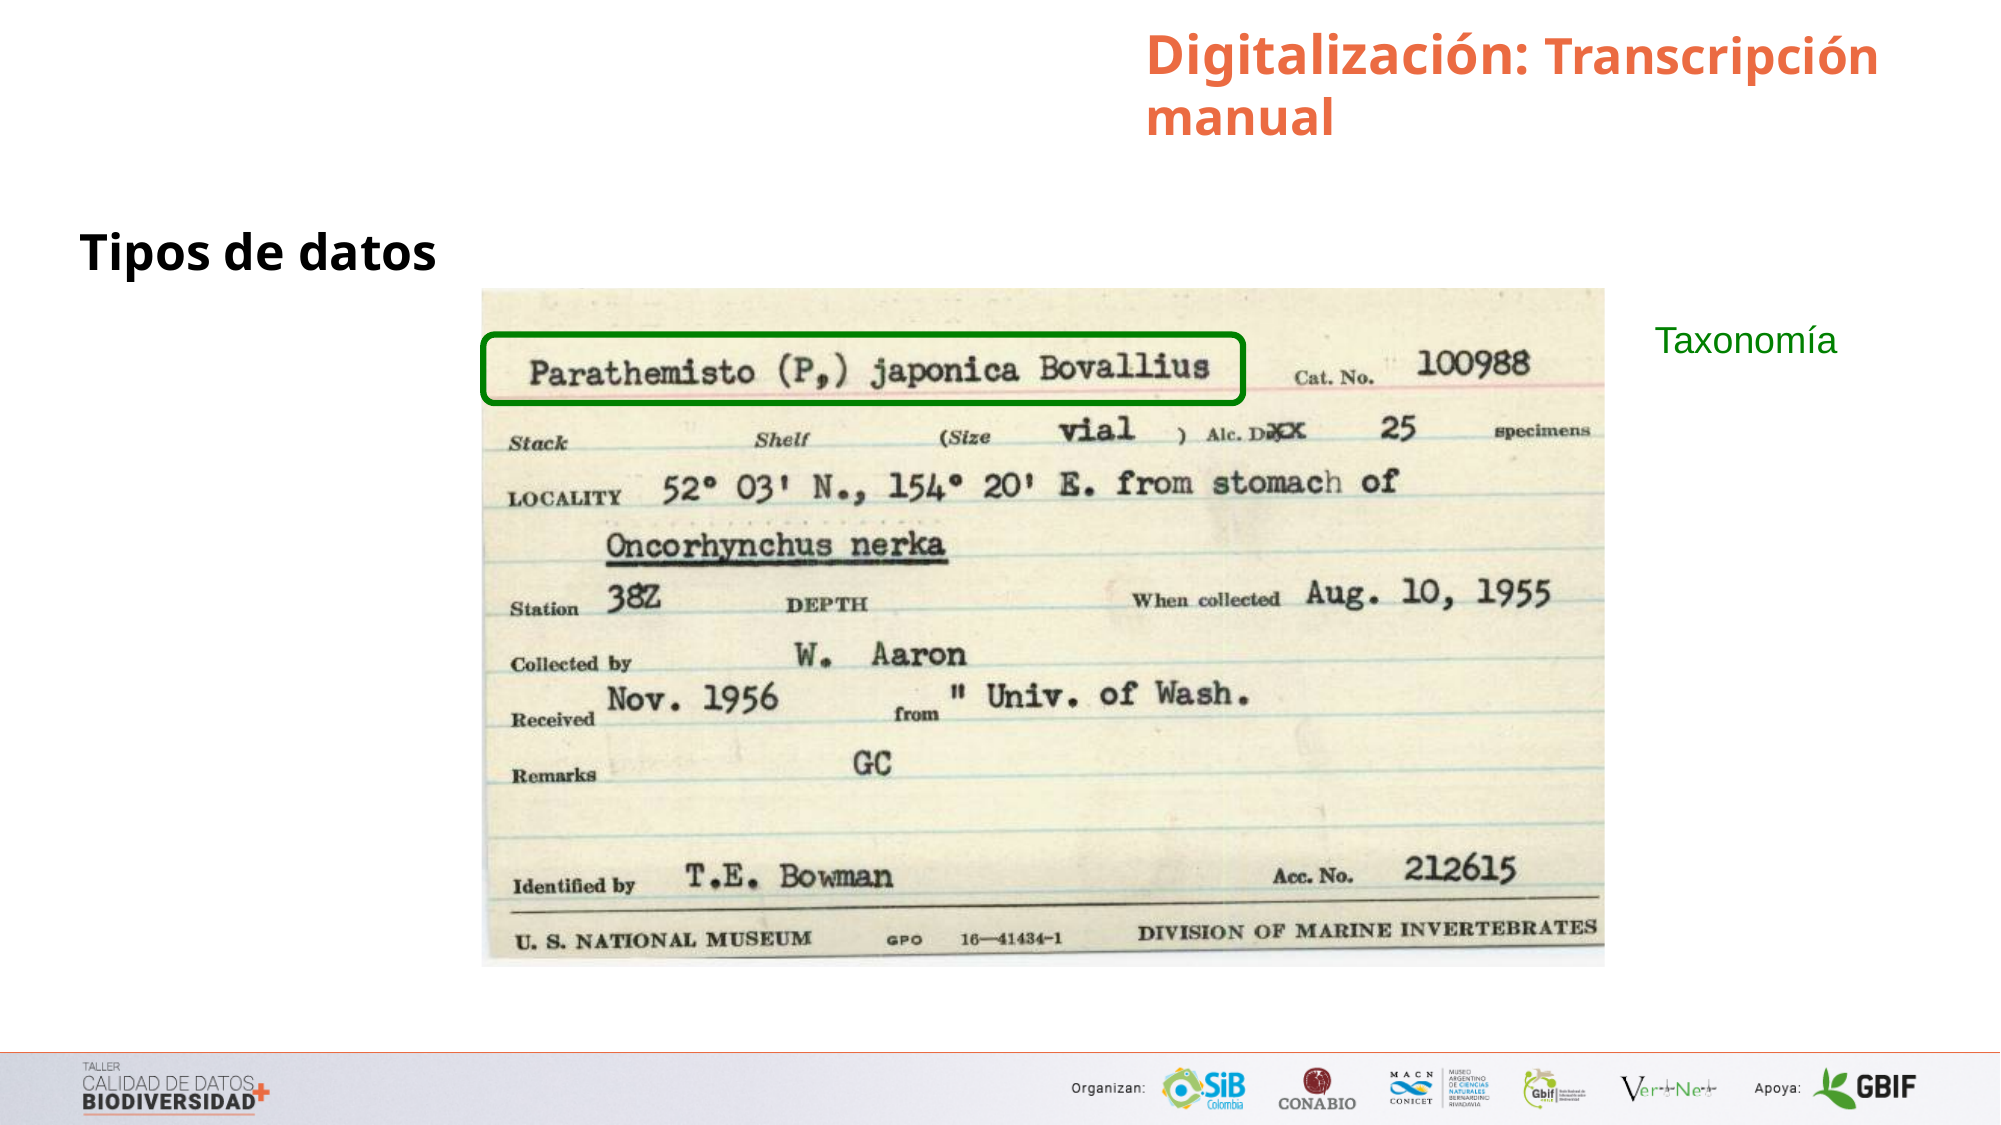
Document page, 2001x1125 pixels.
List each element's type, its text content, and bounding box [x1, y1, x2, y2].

picture [0, 1051, 2000, 1125]
text_box Digitalización: Transcripción manual [1130, 13, 2000, 133]
picture [481, 287, 1605, 967]
text_box Taxonomía [1639, 308, 1866, 369]
text_box Tipos de datos [64, 213, 454, 289]
